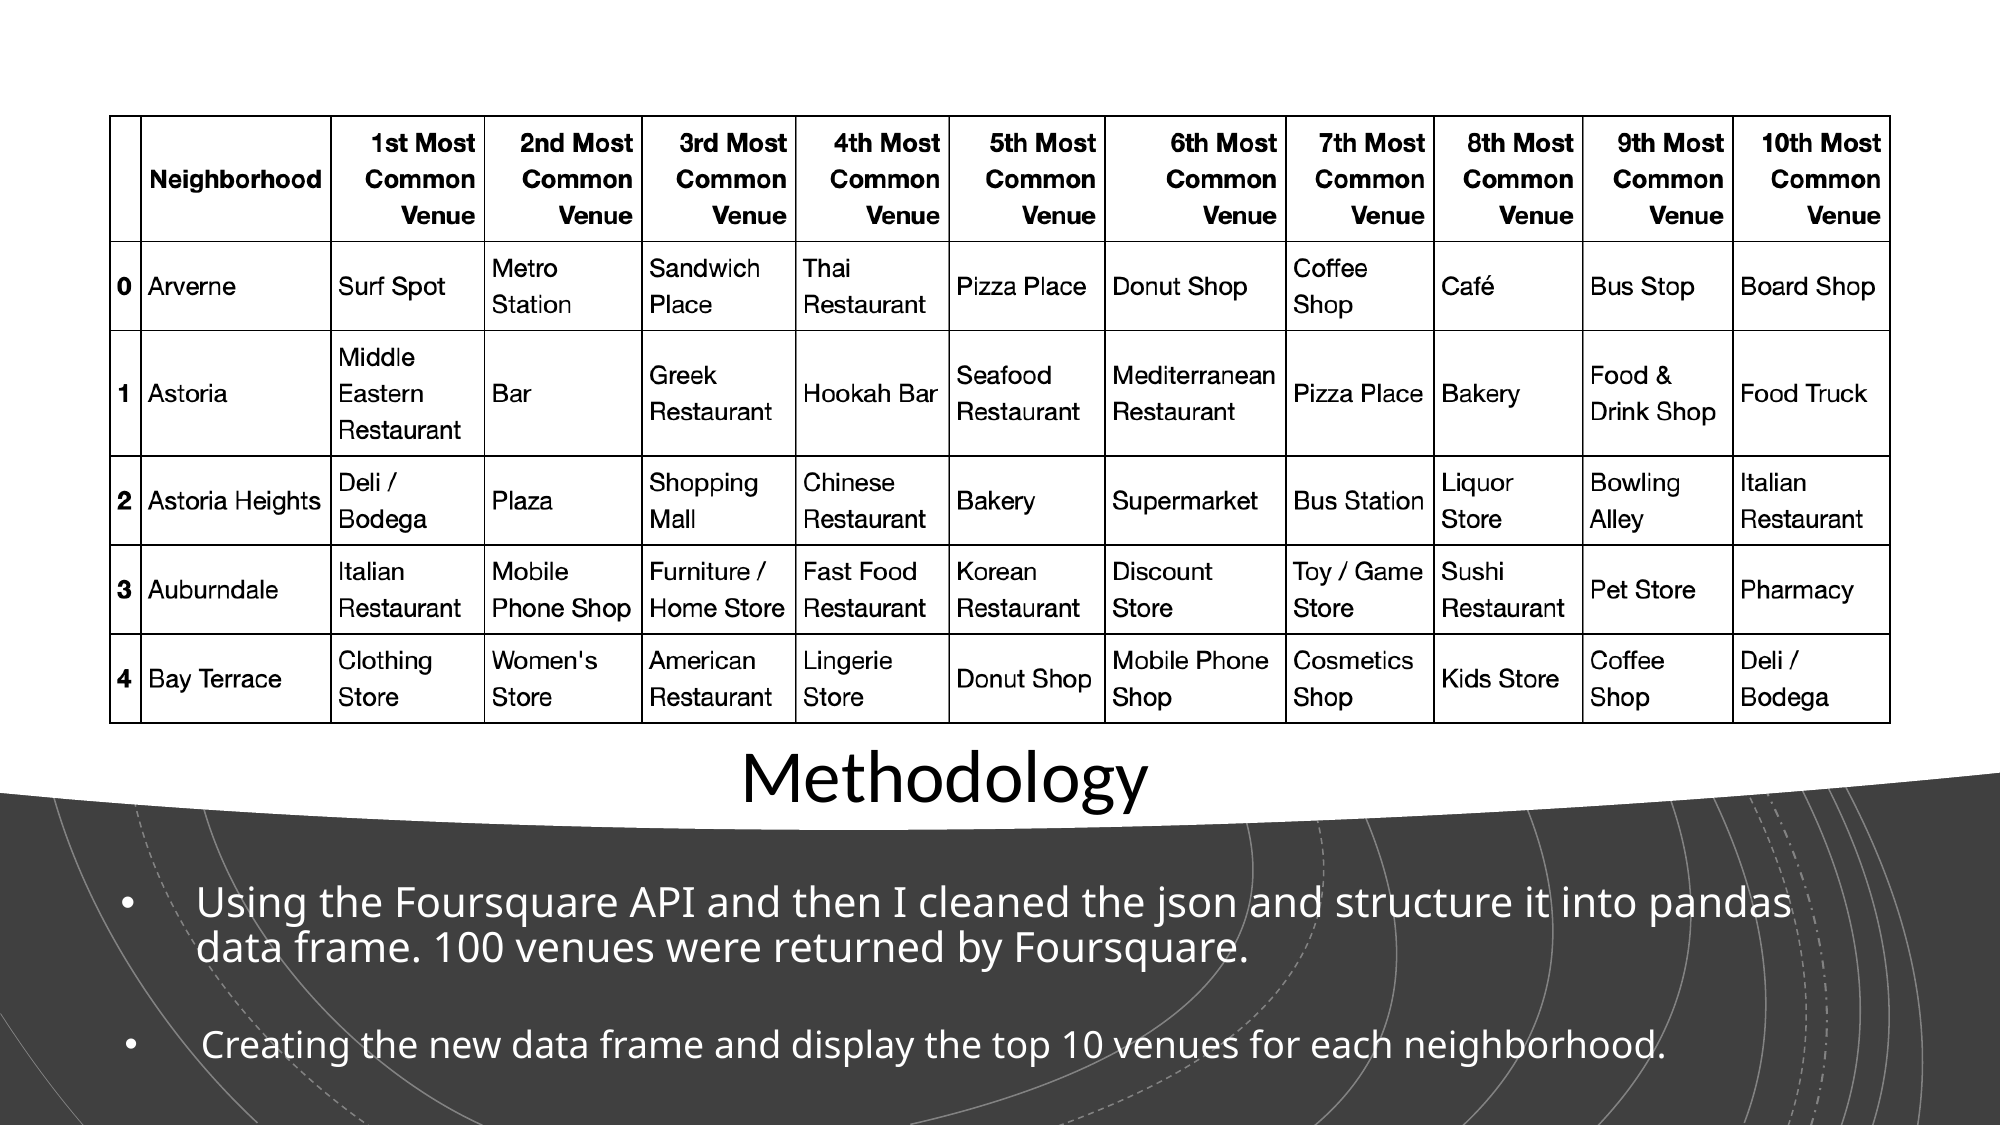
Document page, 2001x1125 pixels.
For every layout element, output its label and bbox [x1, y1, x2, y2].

text_box [0, 0, 1999, 1125]
picture [105, 113, 1896, 727]
